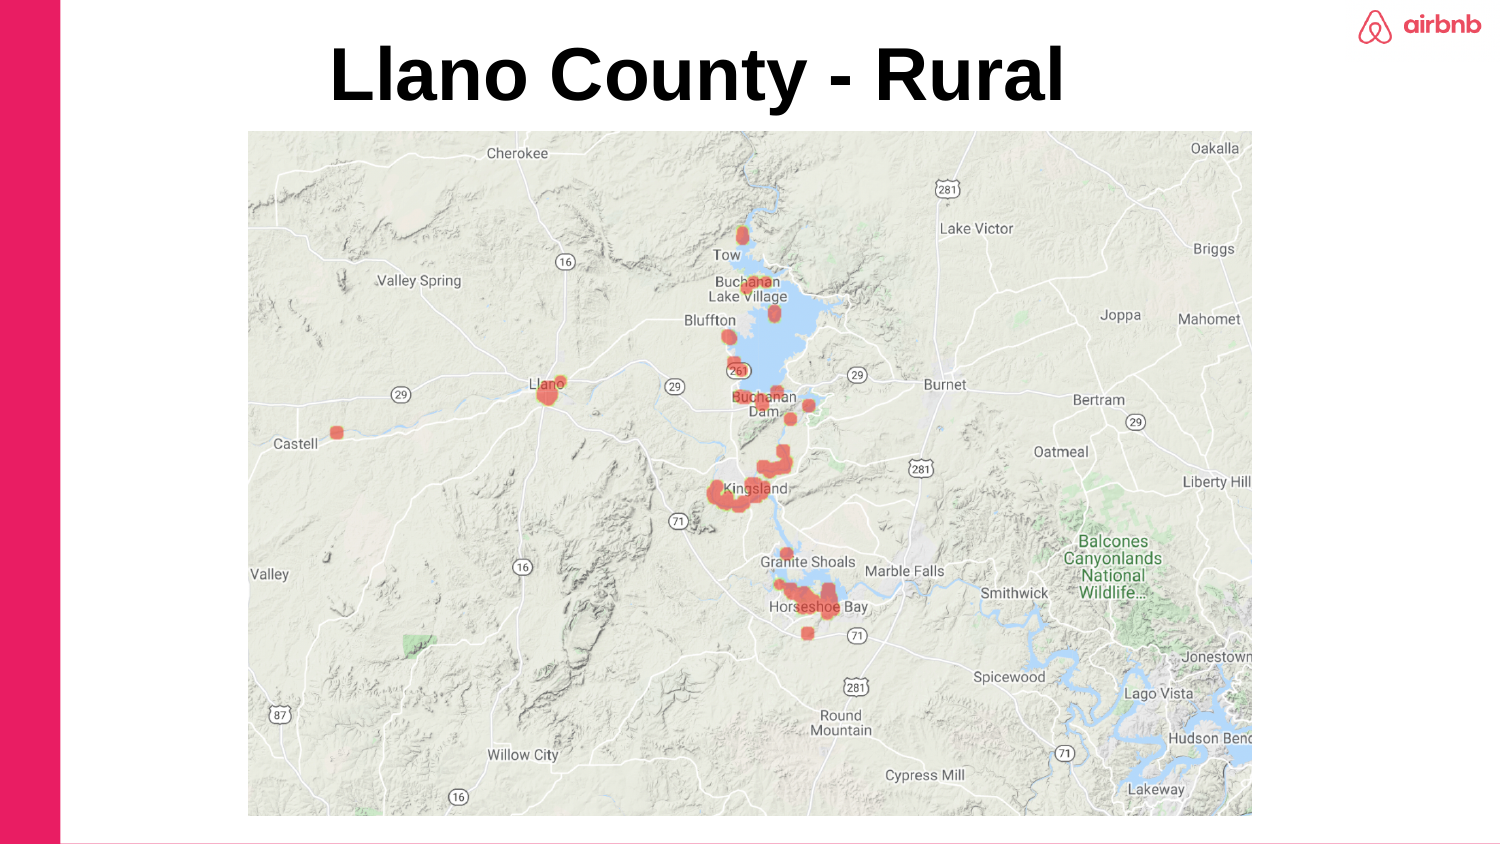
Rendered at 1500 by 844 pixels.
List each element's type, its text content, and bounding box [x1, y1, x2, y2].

text_box Llano County - Rural [314, 10, 1186, 129]
picture [1345, 0, 1500, 62]
picture [248, 131, 1252, 816]
